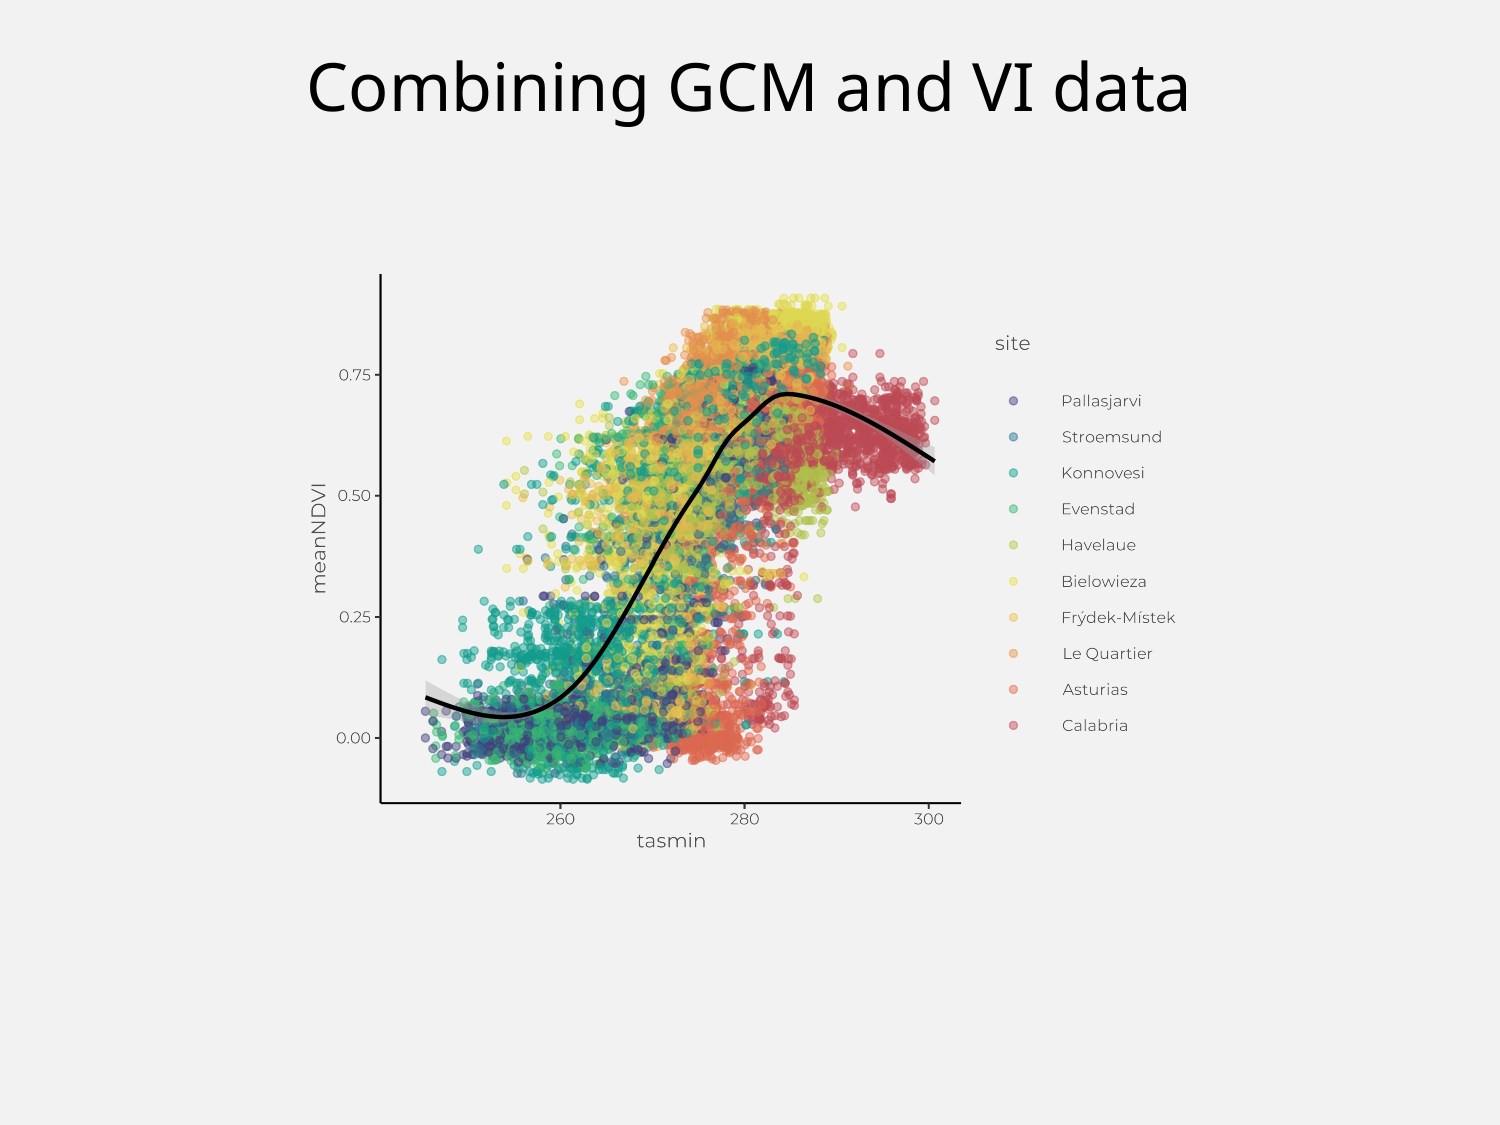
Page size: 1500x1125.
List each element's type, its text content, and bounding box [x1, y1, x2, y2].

text_box Combining GCM and VI data [230, 37, 1270, 132]
picture [299, 262, 1200, 863]
